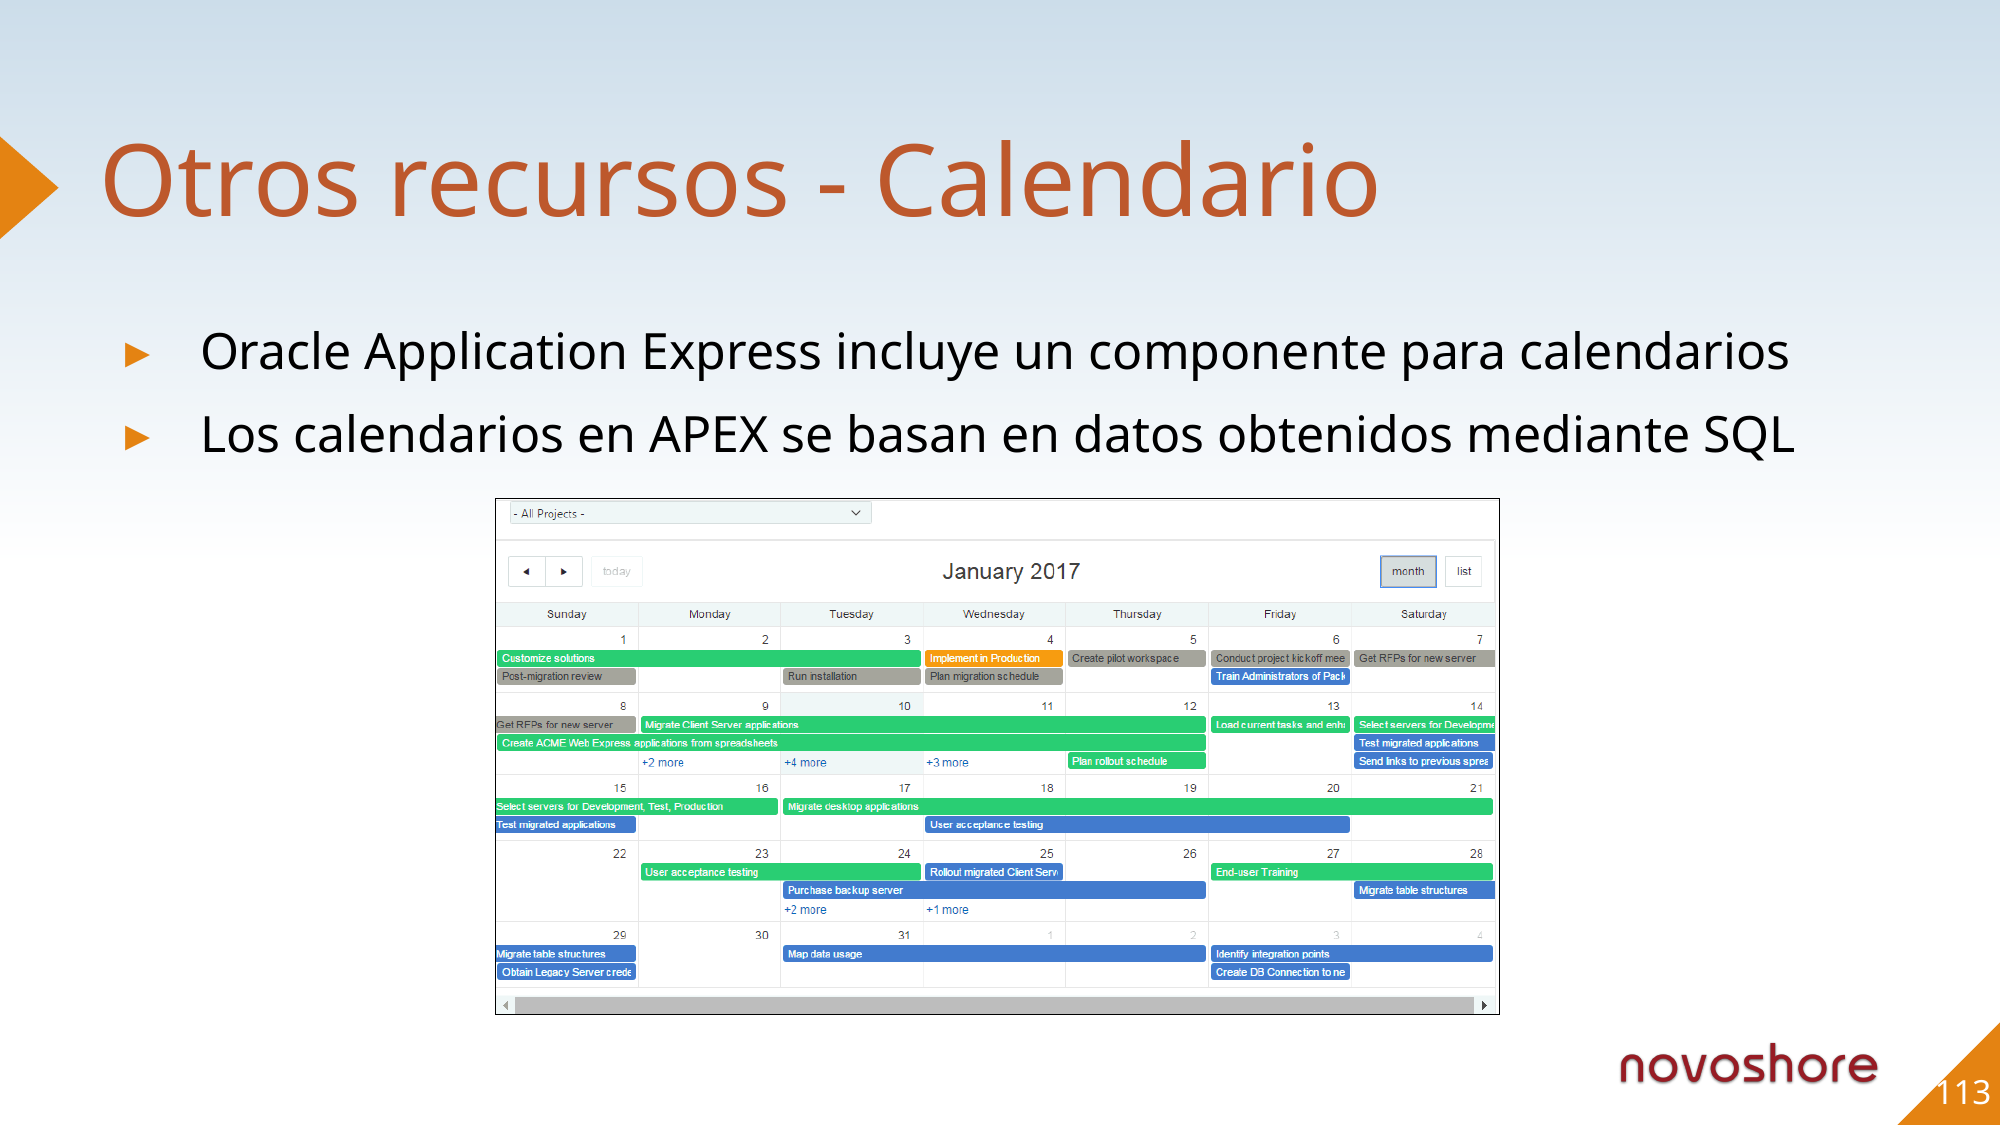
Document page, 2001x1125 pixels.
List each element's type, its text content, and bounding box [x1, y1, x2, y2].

slide_number 113 [1891, 1014, 1992, 1117]
picture [495, 498, 1500, 1015]
list Oracle Application Express incluye un componente para calendarios Los calendarios en APEX se basan en datos obtenidos mediante SQL [99, 277, 1896, 499]
title Otros recursos - Calendario [99, 113, 1896, 262]
picture [1617, 1034, 1881, 1097]
